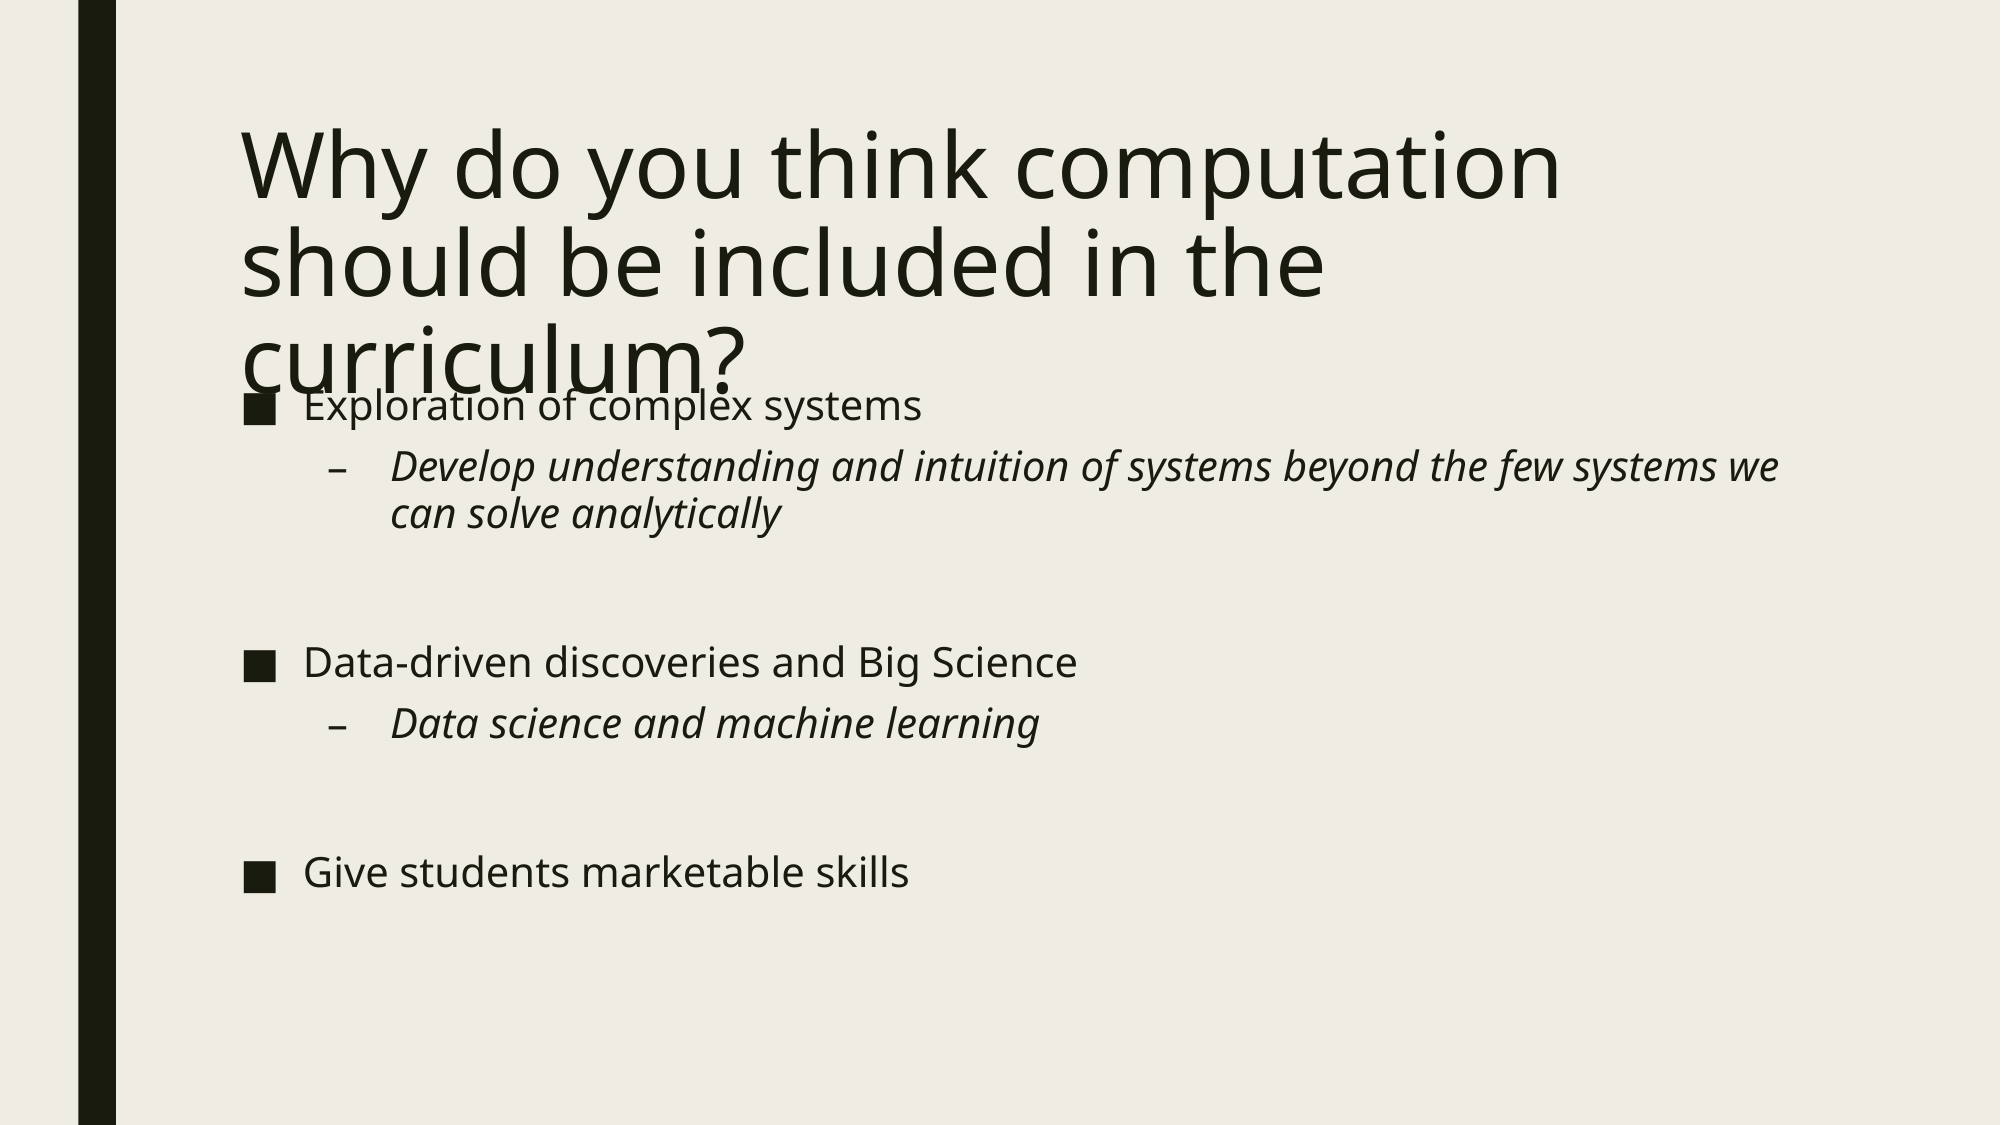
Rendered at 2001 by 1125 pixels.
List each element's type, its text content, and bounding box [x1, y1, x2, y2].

list Exploration of complex systems Develop understanding and intuition of systems beyond the few systems we can solve analytically Data-driven discoveries and Big Science Data science and machine learning Give students marketable skills [225, 375, 1800, 963]
title Why do you think computation should be included in the curriculum? [225, 112, 1800, 357]
